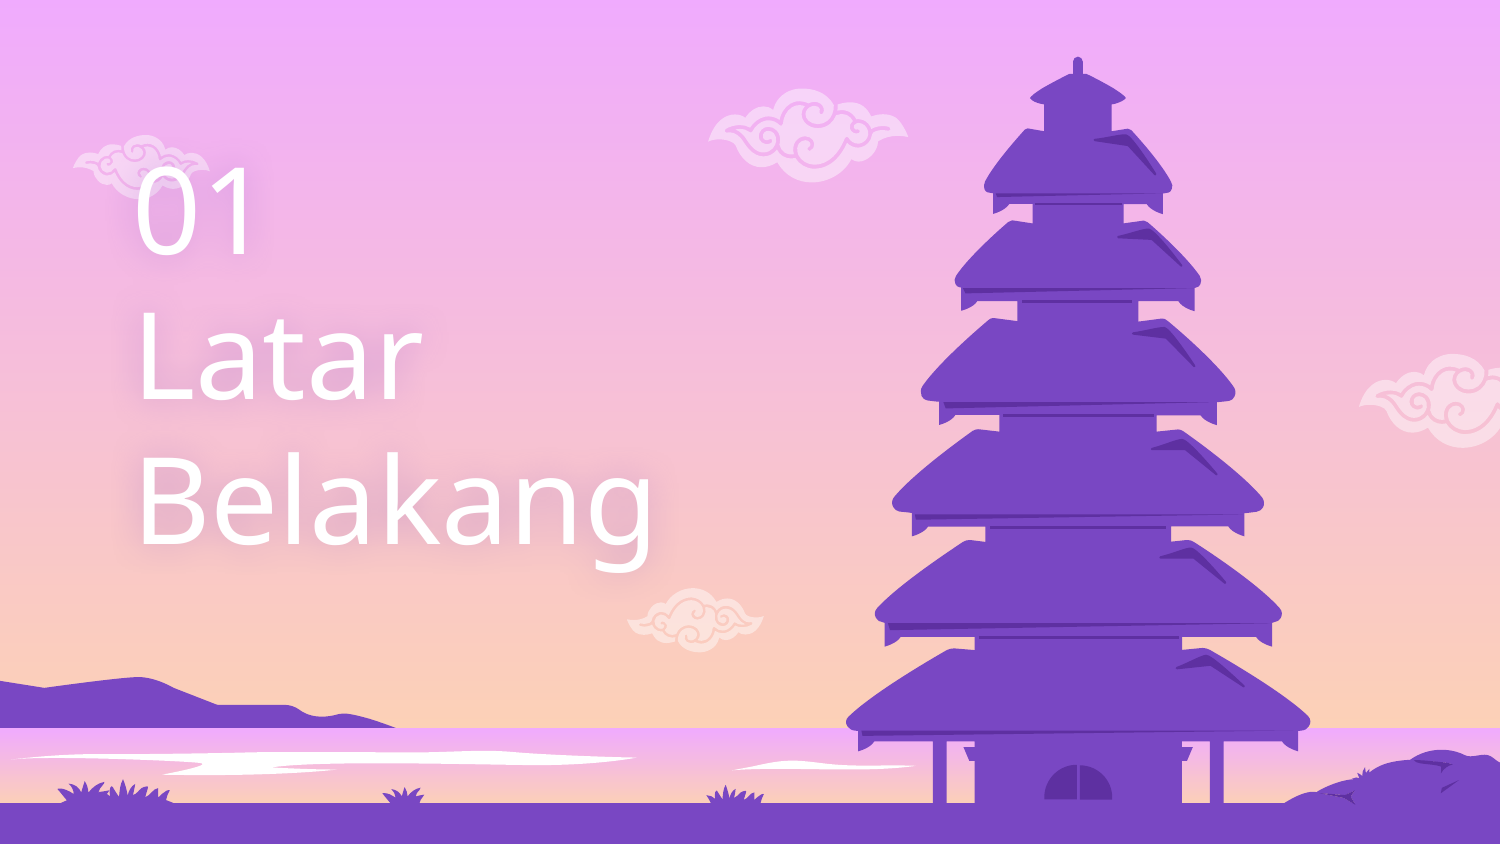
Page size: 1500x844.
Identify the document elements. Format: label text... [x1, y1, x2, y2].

title 01 Latar Belakang [116, 118, 904, 448]
